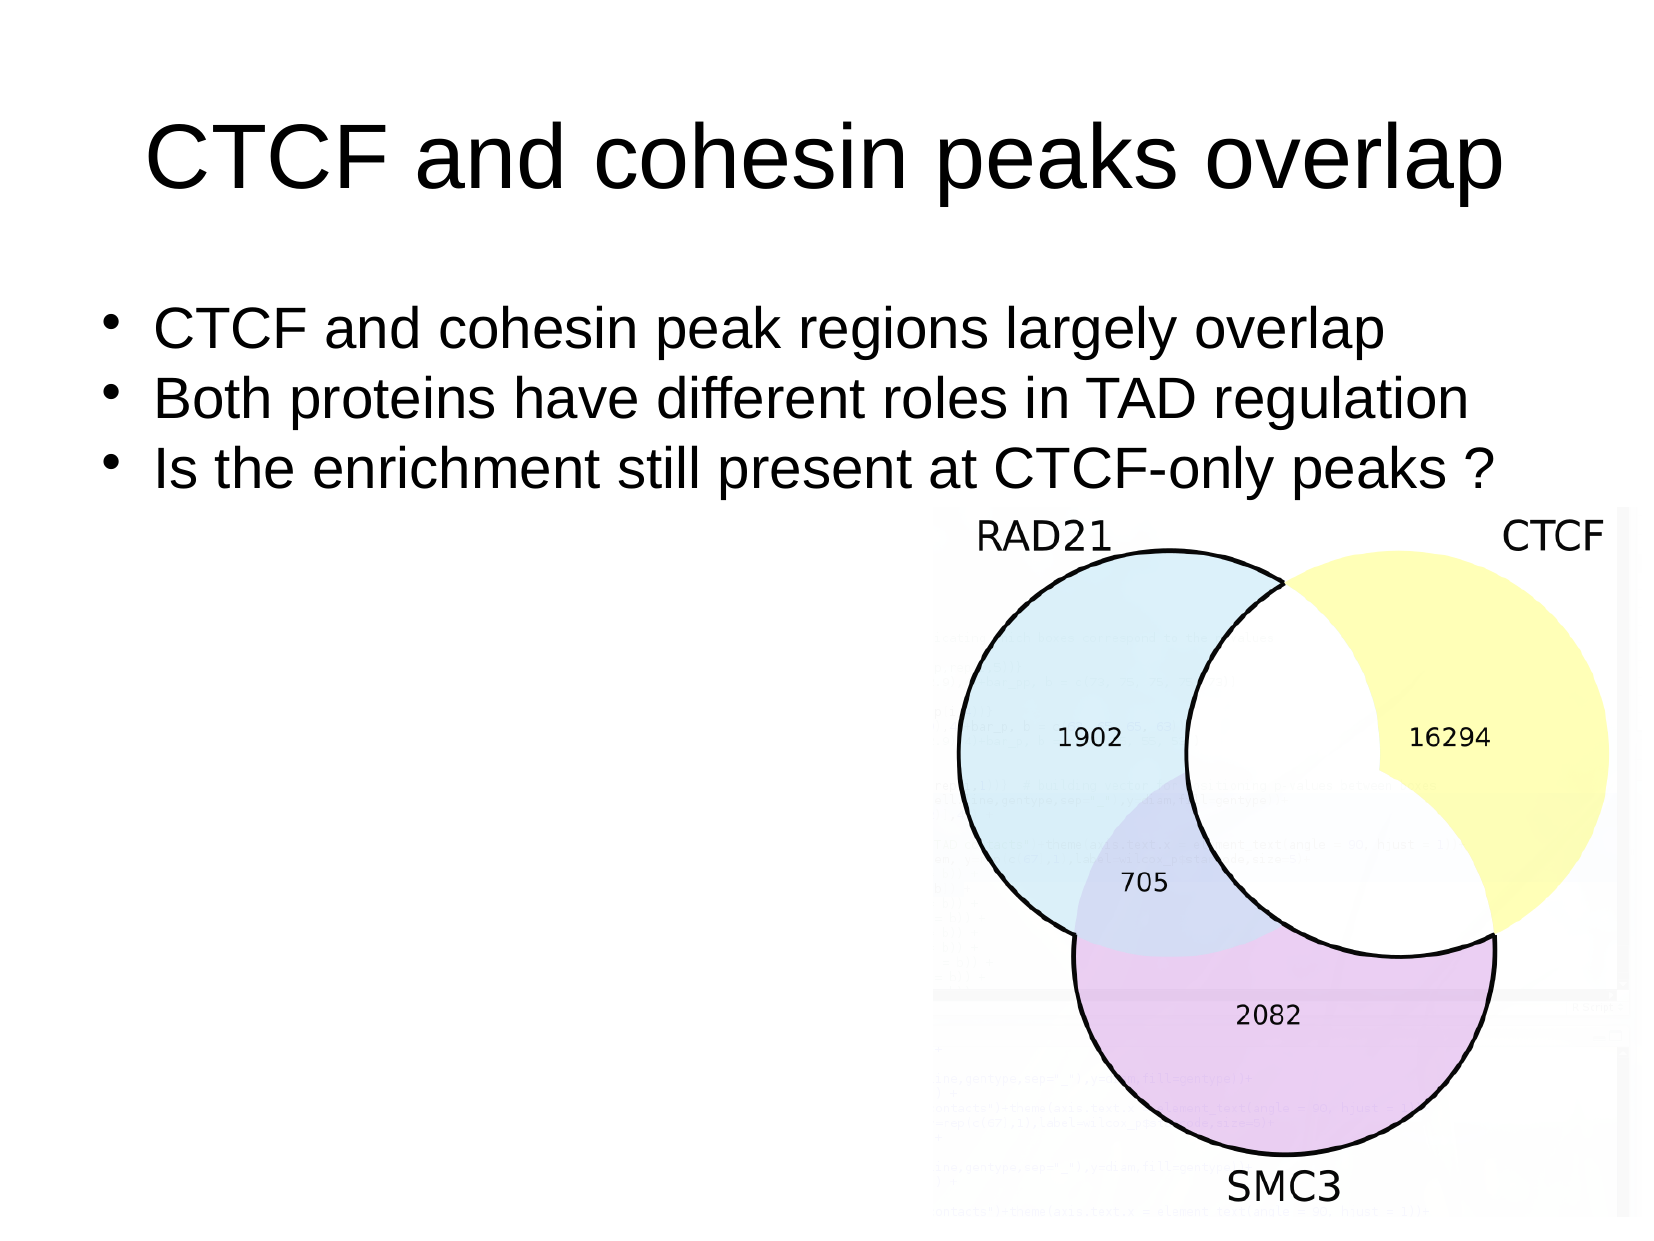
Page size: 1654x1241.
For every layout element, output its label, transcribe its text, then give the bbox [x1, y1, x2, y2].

picture [932, 507, 1642, 1217]
text_box CTCF and cohesin peak regions largely overlap Both proteins have different roles in TAD regulation Is the enrichment still present at CTCF-only peaks ? [82, 289, 1570, 1009]
text_box CTCF and cohesin peaks overlap [82, 49, 1570, 256]
